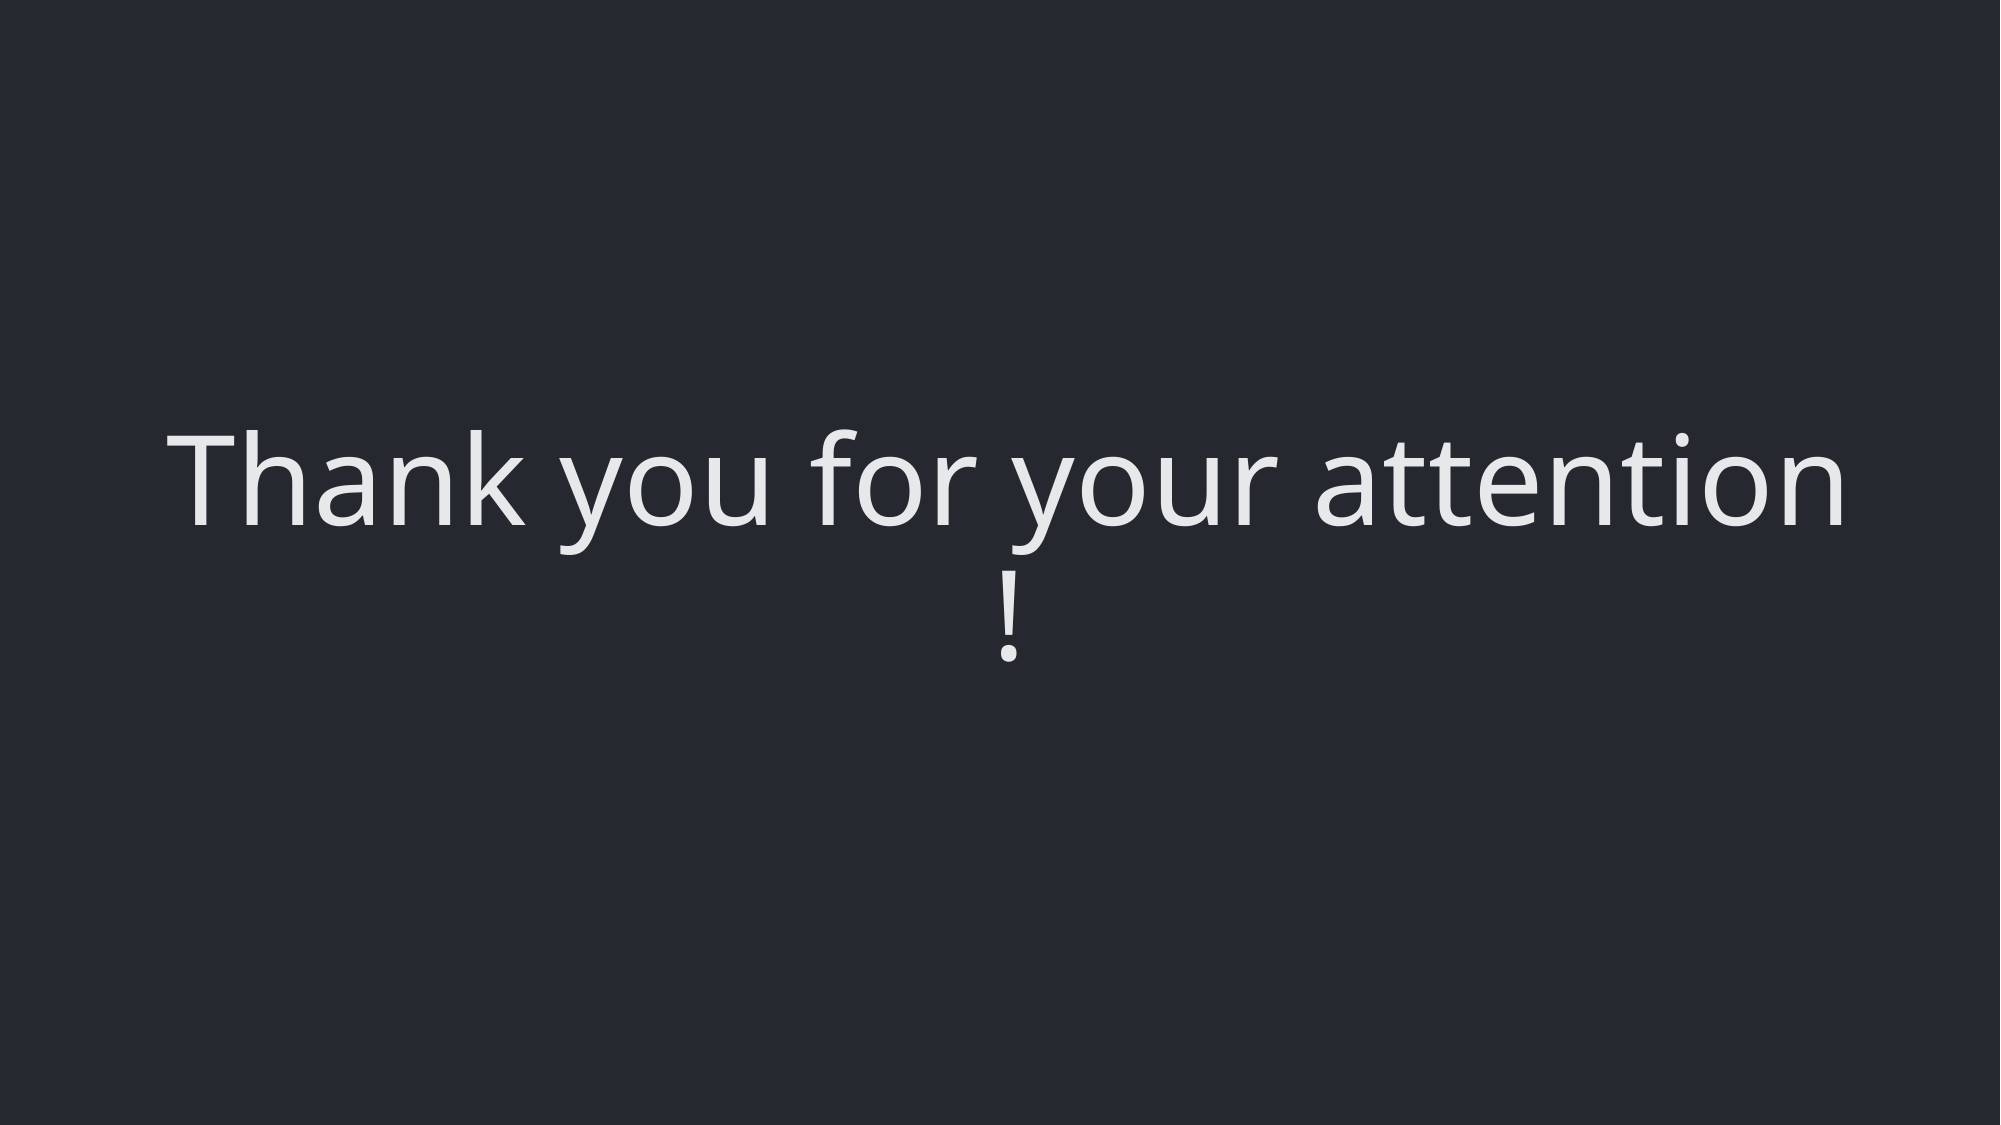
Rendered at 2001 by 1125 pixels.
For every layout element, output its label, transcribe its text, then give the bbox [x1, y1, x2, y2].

title Thank you for your attention ! [147, 245, 1873, 859]
